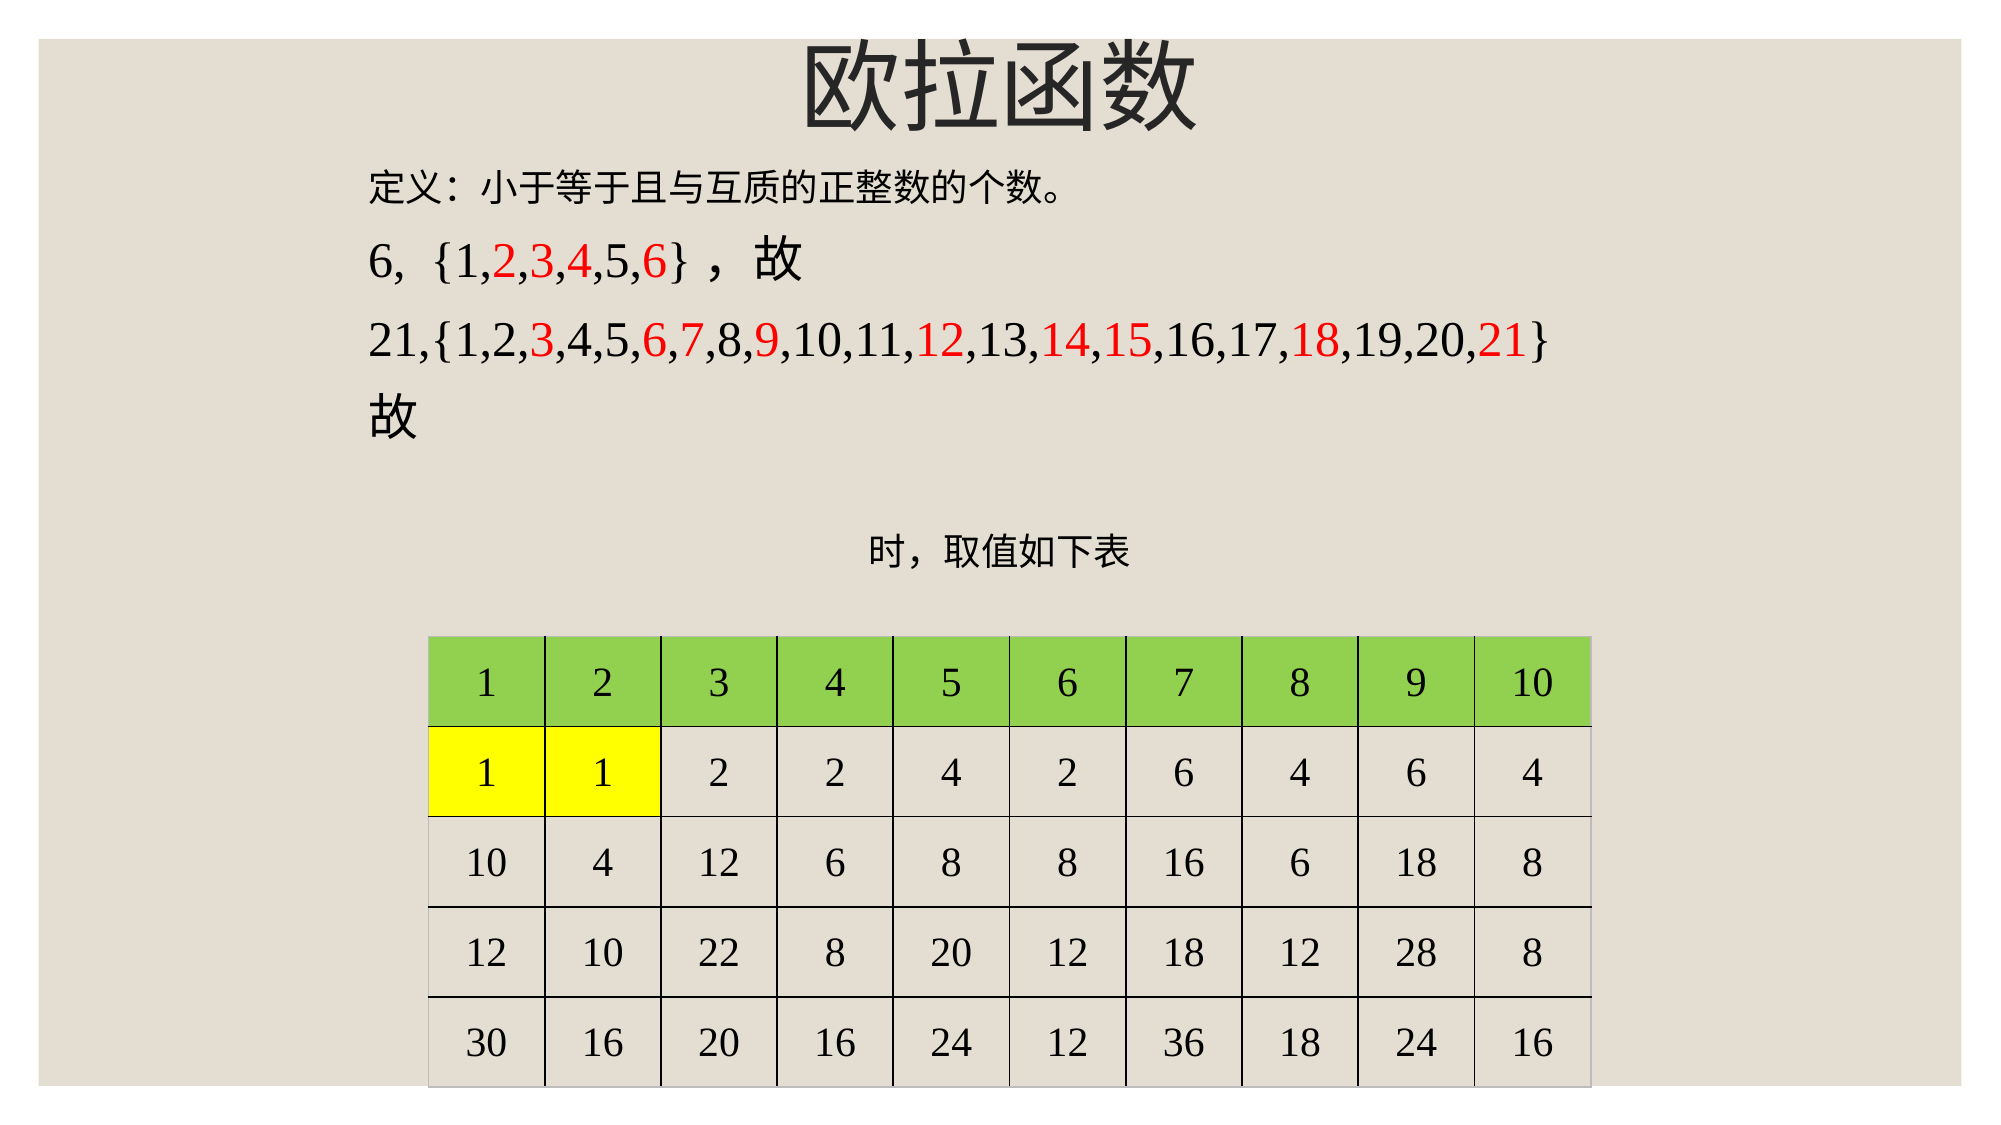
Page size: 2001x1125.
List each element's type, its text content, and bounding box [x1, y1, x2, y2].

table_cell 10 [429, 817, 544, 906]
table_cell 2 [1010, 727, 1125, 816]
table_cell 8 [778, 908, 892, 996]
table_cell 6 [1359, 727, 1474, 816]
table_cell 8 [1010, 817, 1125, 906]
table_cell 4 [546, 817, 660, 906]
table_cell 22 [662, 908, 776, 996]
table_header 2 [546, 637, 660, 726]
table_cell 28 [1359, 908, 1474, 996]
table_header 3 [662, 637, 776, 726]
table_cell 8 [894, 817, 1009, 906]
table_cell 6 [1127, 727, 1241, 816]
table_header 4 [778, 637, 892, 726]
table_cell 6 [778, 817, 892, 906]
table_header 9 [1359, 637, 1474, 726]
table_cell 8 [1475, 817, 1590, 906]
table_cell 18 [1243, 998, 1357, 1086]
table_cell 4 [1243, 727, 1357, 816]
table_cell 36 [1127, 998, 1241, 1086]
table_cell 18 [1127, 908, 1241, 996]
table_cell 2 [662, 727, 776, 816]
table_cell 4 [894, 727, 1009, 816]
table_header 8 [1243, 637, 1357, 726]
table_cell 8 [1475, 908, 1590, 996]
table_cell 20 [894, 908, 1009, 996]
table_cell 16 [1475, 998, 1590, 1086]
table_cell 1 [546, 727, 660, 816]
table_cell 24 [894, 998, 1009, 1086]
table_header 10 [1475, 637, 1590, 726]
table_header 5 [894, 637, 1009, 726]
table_cell 12 [429, 908, 544, 996]
table_cell 16 [778, 998, 892, 1086]
table_cell 16 [1127, 817, 1241, 906]
table_cell 24 [1359, 998, 1474, 1086]
table_header 1 [429, 637, 544, 726]
table_cell 12 [662, 817, 776, 906]
table_cell 10 [546, 908, 660, 996]
table_header 6 [1010, 637, 1125, 726]
table_cell 12 [1010, 908, 1125, 996]
table_cell 12 [1010, 998, 1125, 1086]
table_cell 1 [429, 727, 544, 816]
table_cell 2 [778, 727, 892, 816]
table_cell 30 [429, 998, 544, 1086]
table_header 7 [1127, 637, 1241, 726]
table_cell 4 [1475, 727, 1590, 816]
table_cell 12 [1243, 908, 1357, 996]
table_cell 20 [662, 998, 776, 1086]
table_cell 18 [1359, 817, 1474, 906]
table_cell 6 [1243, 817, 1357, 906]
table_cell 16 [546, 998, 660, 1086]
